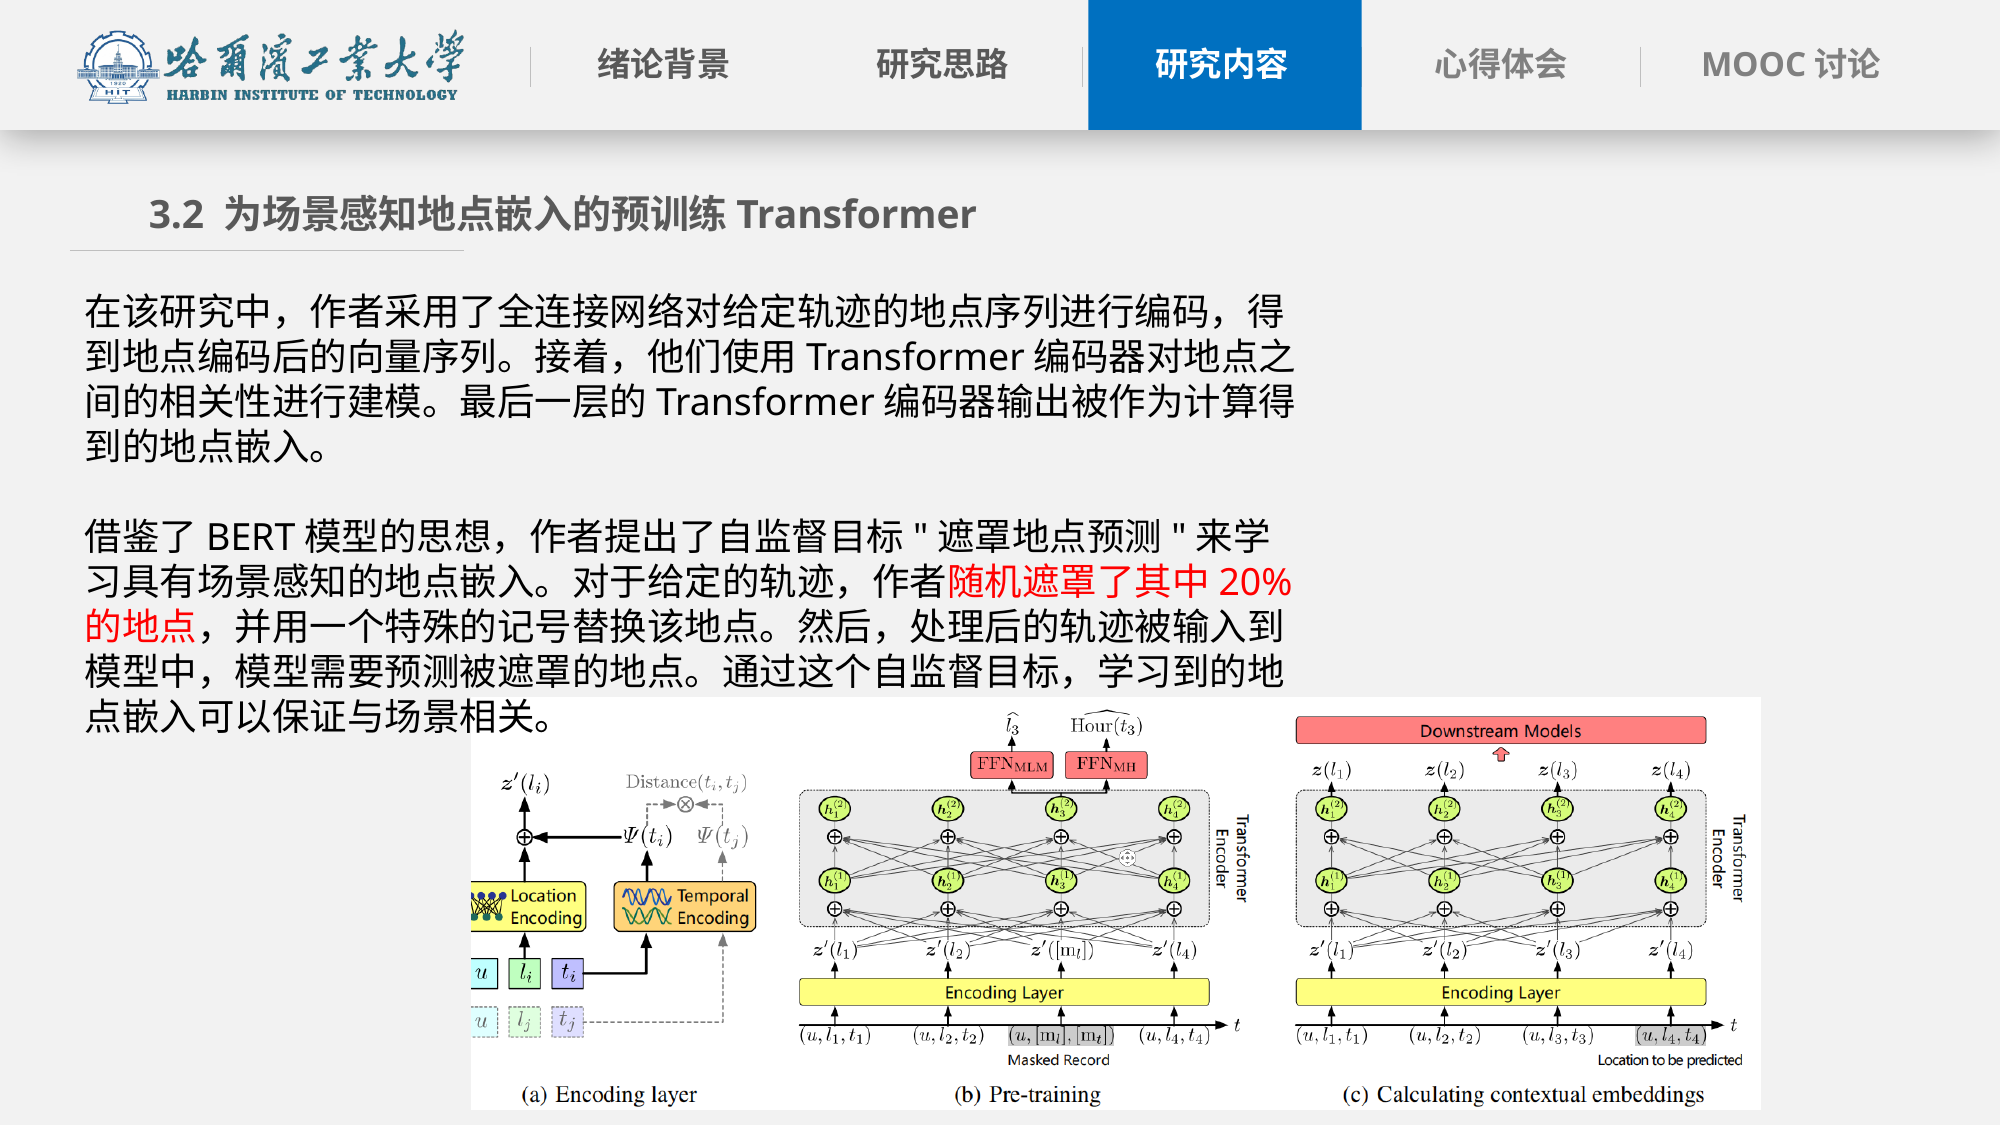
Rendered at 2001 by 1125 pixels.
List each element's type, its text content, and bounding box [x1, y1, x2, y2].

text_box [1087, 0, 1363, 131]
picture [73, 9, 472, 121]
text_box [1363, 0, 2000, 131]
text_box 研究思路 [832, 35, 1054, 91]
text_box 绪论背景 [553, 35, 775, 91]
text_box MOOC讨论 [1680, 35, 1902, 92]
text_box 心得体会 [1391, 35, 1612, 91]
text_box 研究内容 [1111, 35, 1333, 91]
text_box 在该研究中，作者采用了全连接网络对给定轨迹的地点序列进行编码，得到地点编码后的向量序列。接着，他们使用Transformer编码器对地点之间的相关性进行建模。最后一层的Transformer编码器输出被作为计算得到的地点嵌入。 借鉴了BERT模型的思想，作者提出了自监督目标"遮罩地点预测"来学习具有场景感知的地点嵌入。对于给定的轨迹，作者随机遮罩了其中20%的地点，并用一个特殊的记号替换该地点。然后，处理后的轨迹被输入到模型中，模型需要预测被遮罩的地点。通过这个自监督目标，学习到的地点嵌入可以保证与场景相关。 [69, 280, 1313, 746]
text_box [0, 0, 1087, 131]
text_box 3.2 为场景感知地点嵌入的预训练Transformer [111, 181, 1014, 245]
picture [471, 697, 1761, 1110]
